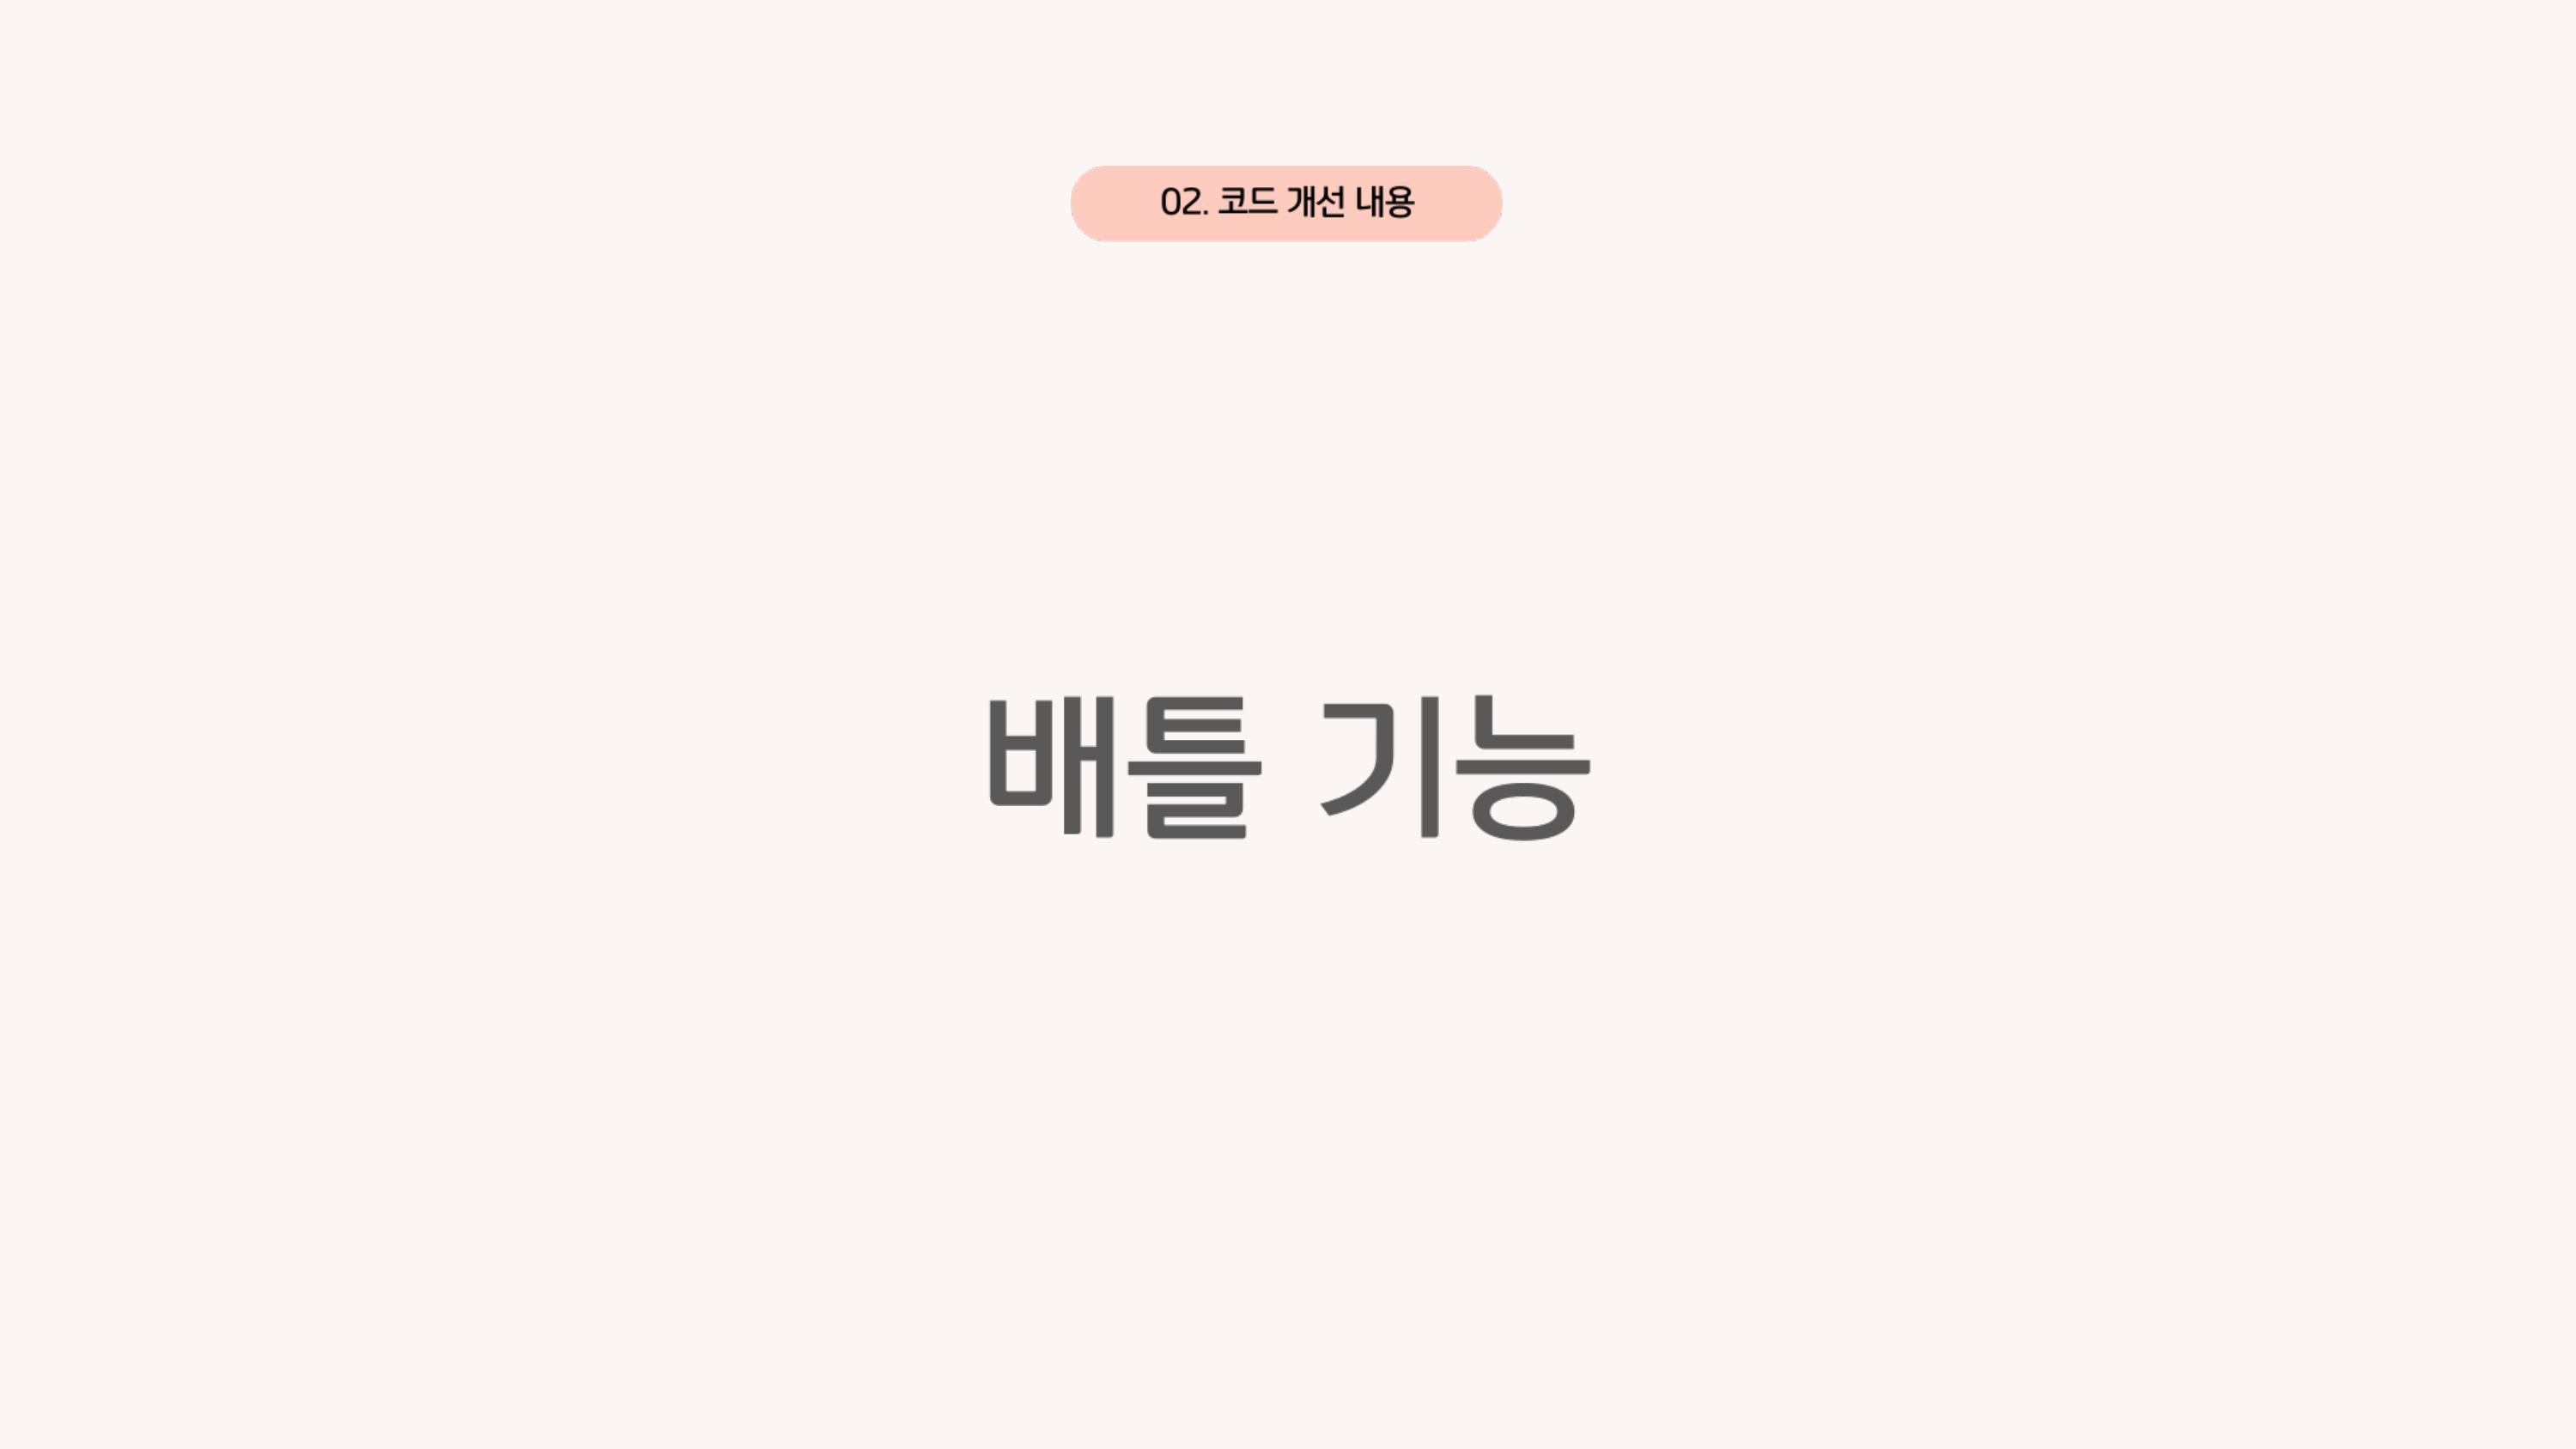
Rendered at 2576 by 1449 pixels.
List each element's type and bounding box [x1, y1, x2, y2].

picture [1071, 166, 1504, 255]
picture [0, 608, 2576, 1002]
